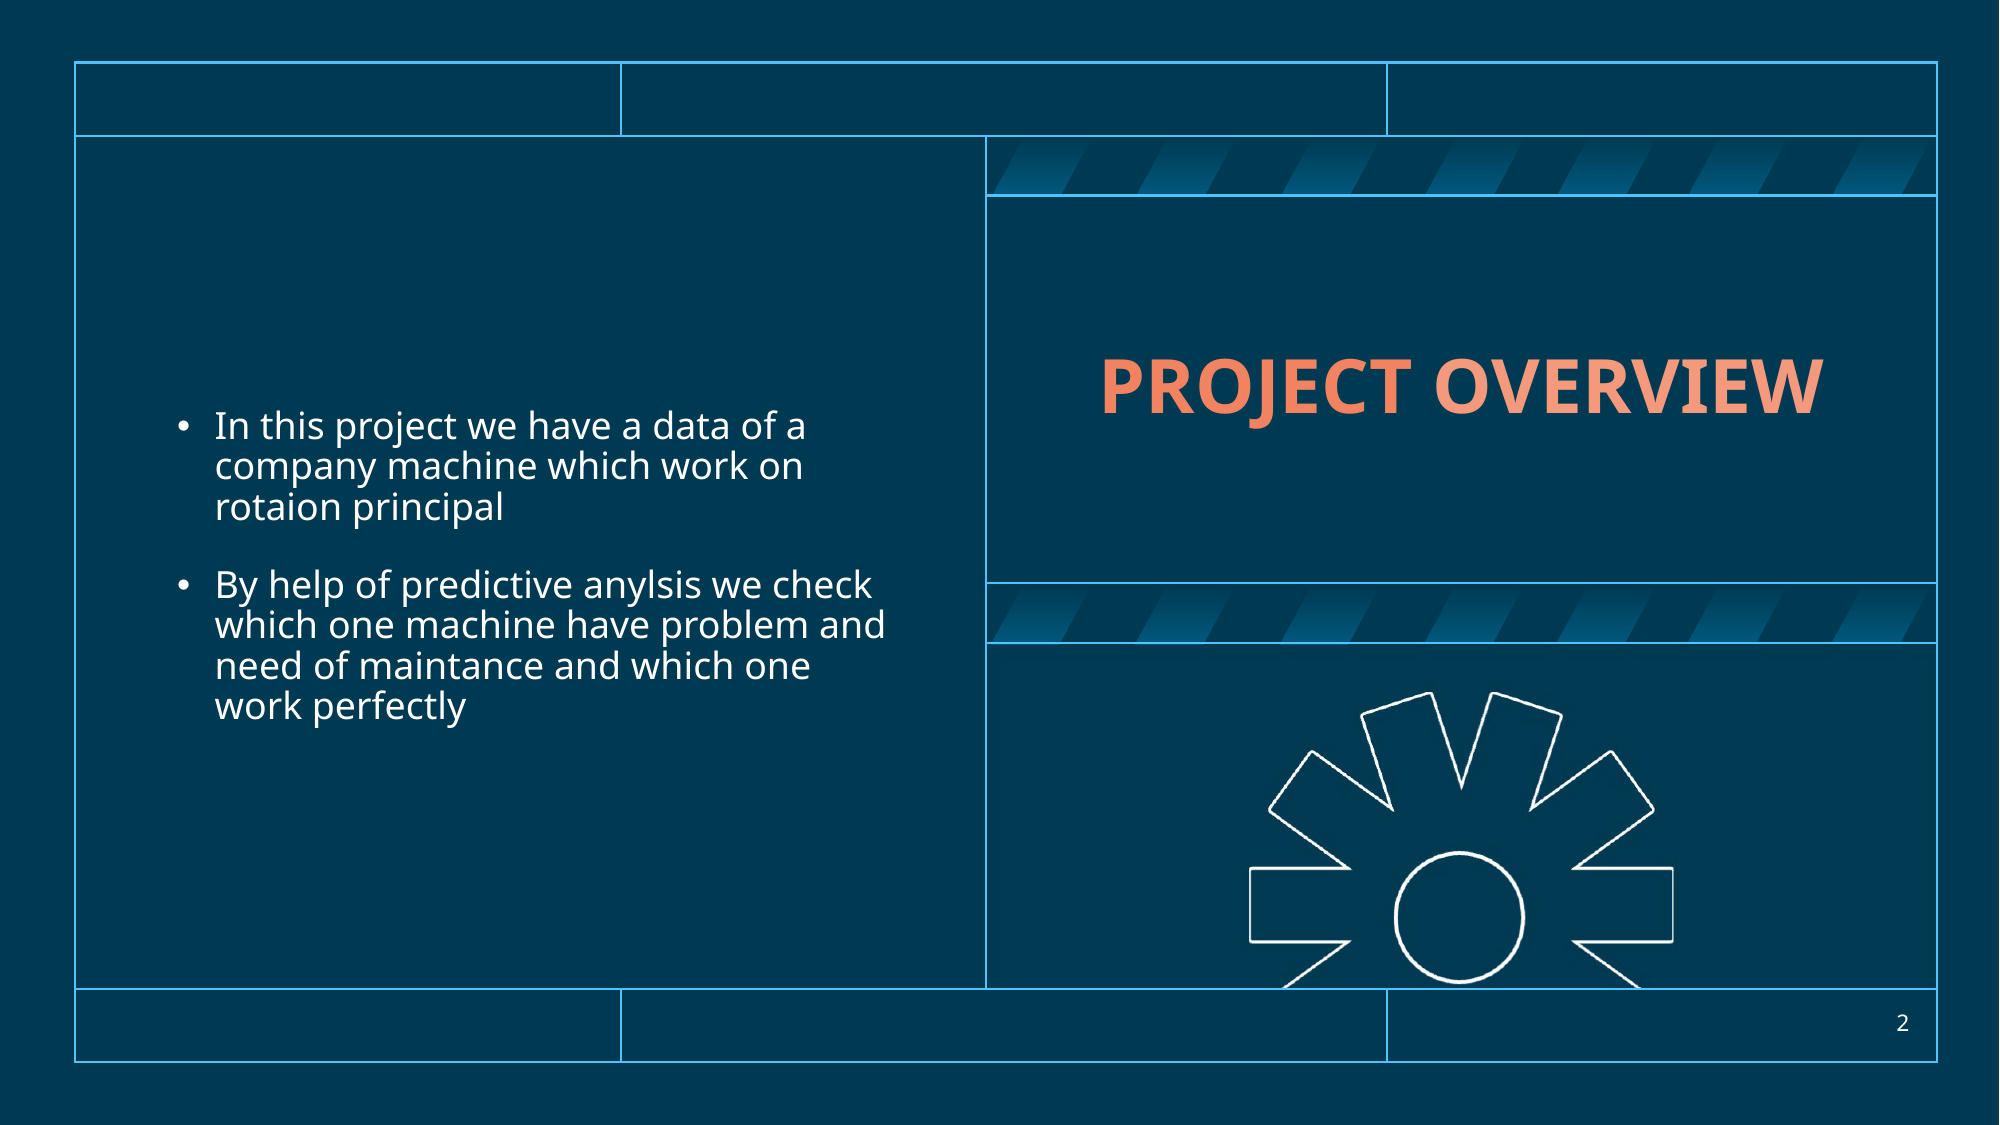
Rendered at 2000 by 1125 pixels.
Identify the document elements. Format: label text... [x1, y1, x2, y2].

picture [1394, 850, 1525, 984]
picture [1572, 940, 1673, 988]
list In this project we have a data of a company machine which work on rotaion principal By help of predictive anylsis we check which one machine have problem and need of maintance and which one work perfectly [161, 162, 913, 973]
slide_number 2 [1787, 1001, 1925, 1047]
picture [1248, 691, 1673, 988]
title Project Overview [986, 201, 1937, 577]
